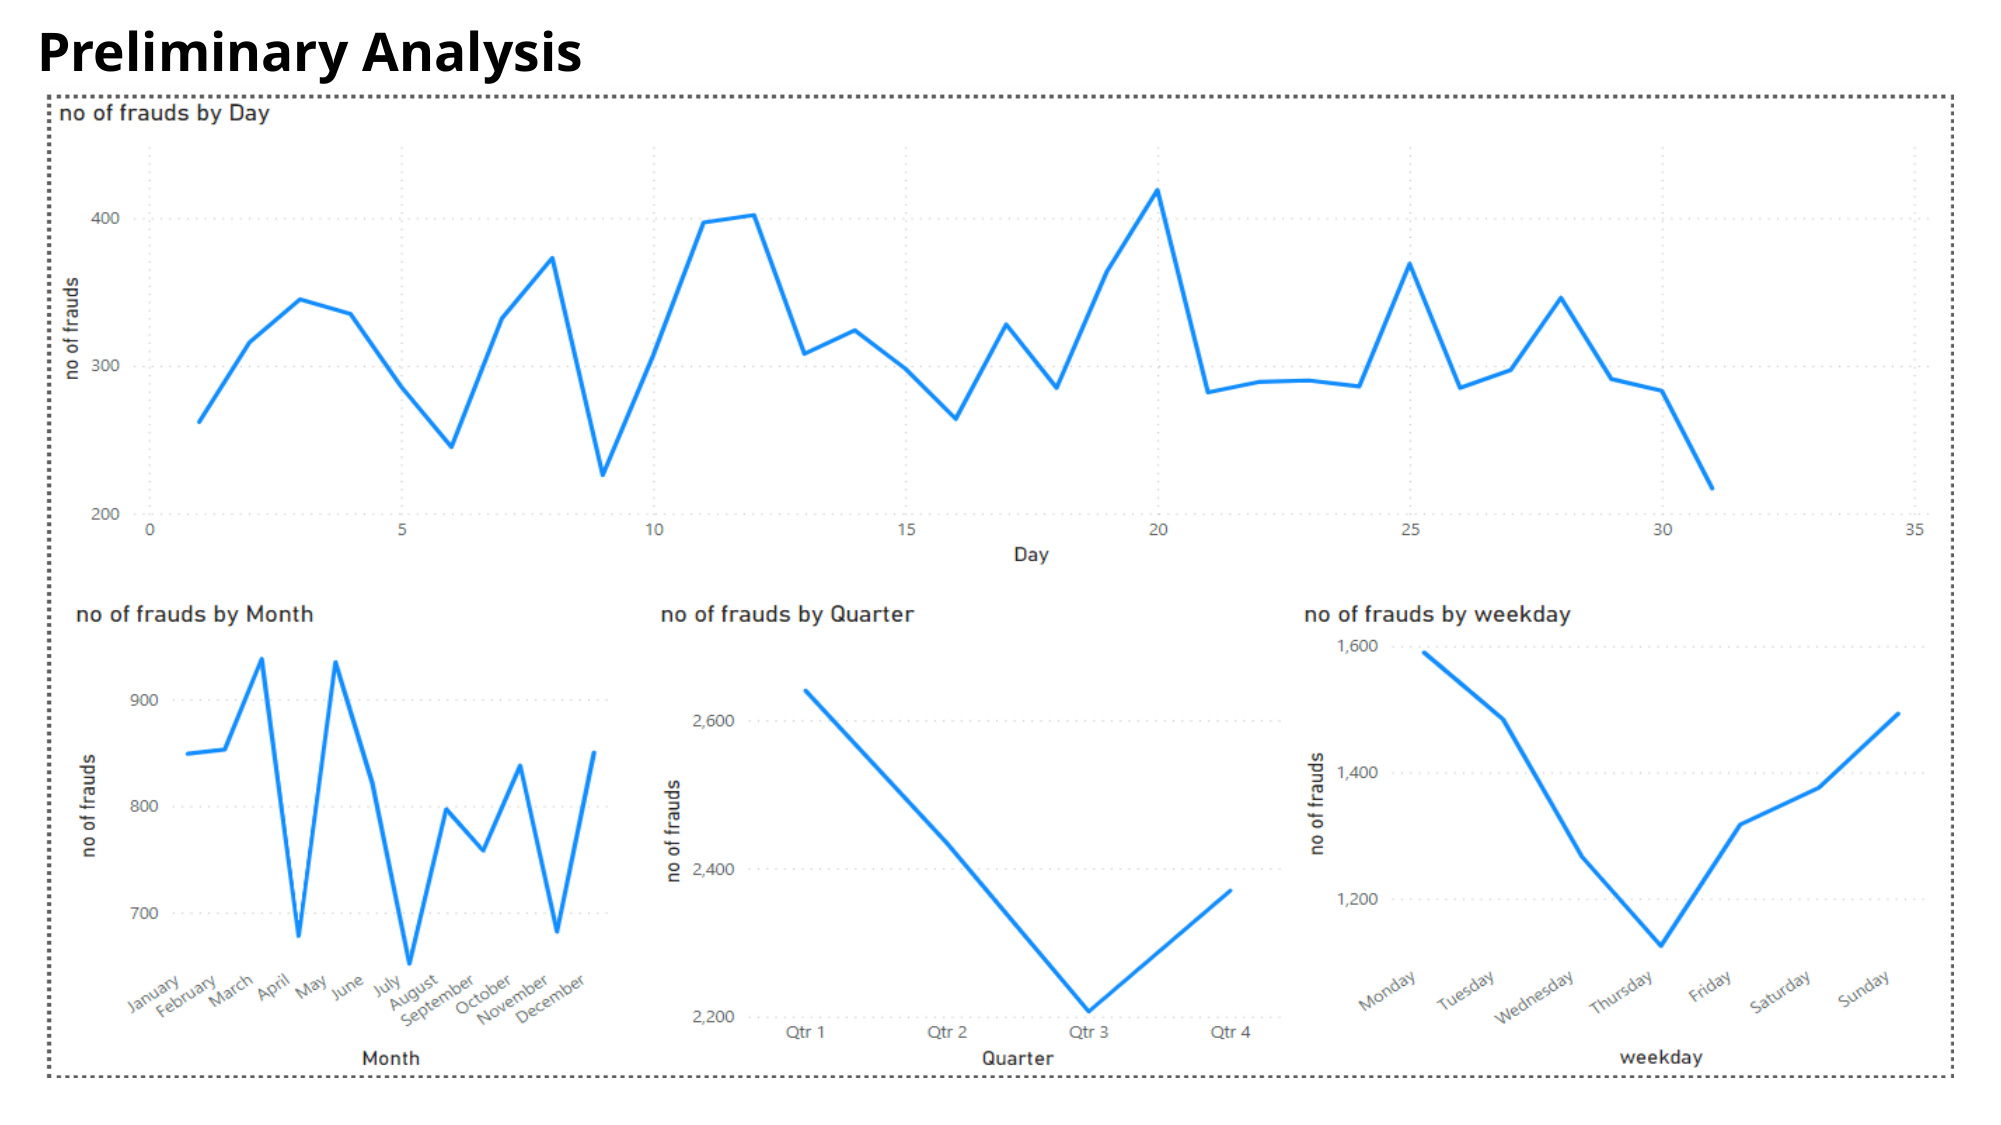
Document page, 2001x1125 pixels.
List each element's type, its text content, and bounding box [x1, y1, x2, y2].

title Preliminary Analysis [0, 0, 621, 108]
picture [43, 87, 1954, 1078]
